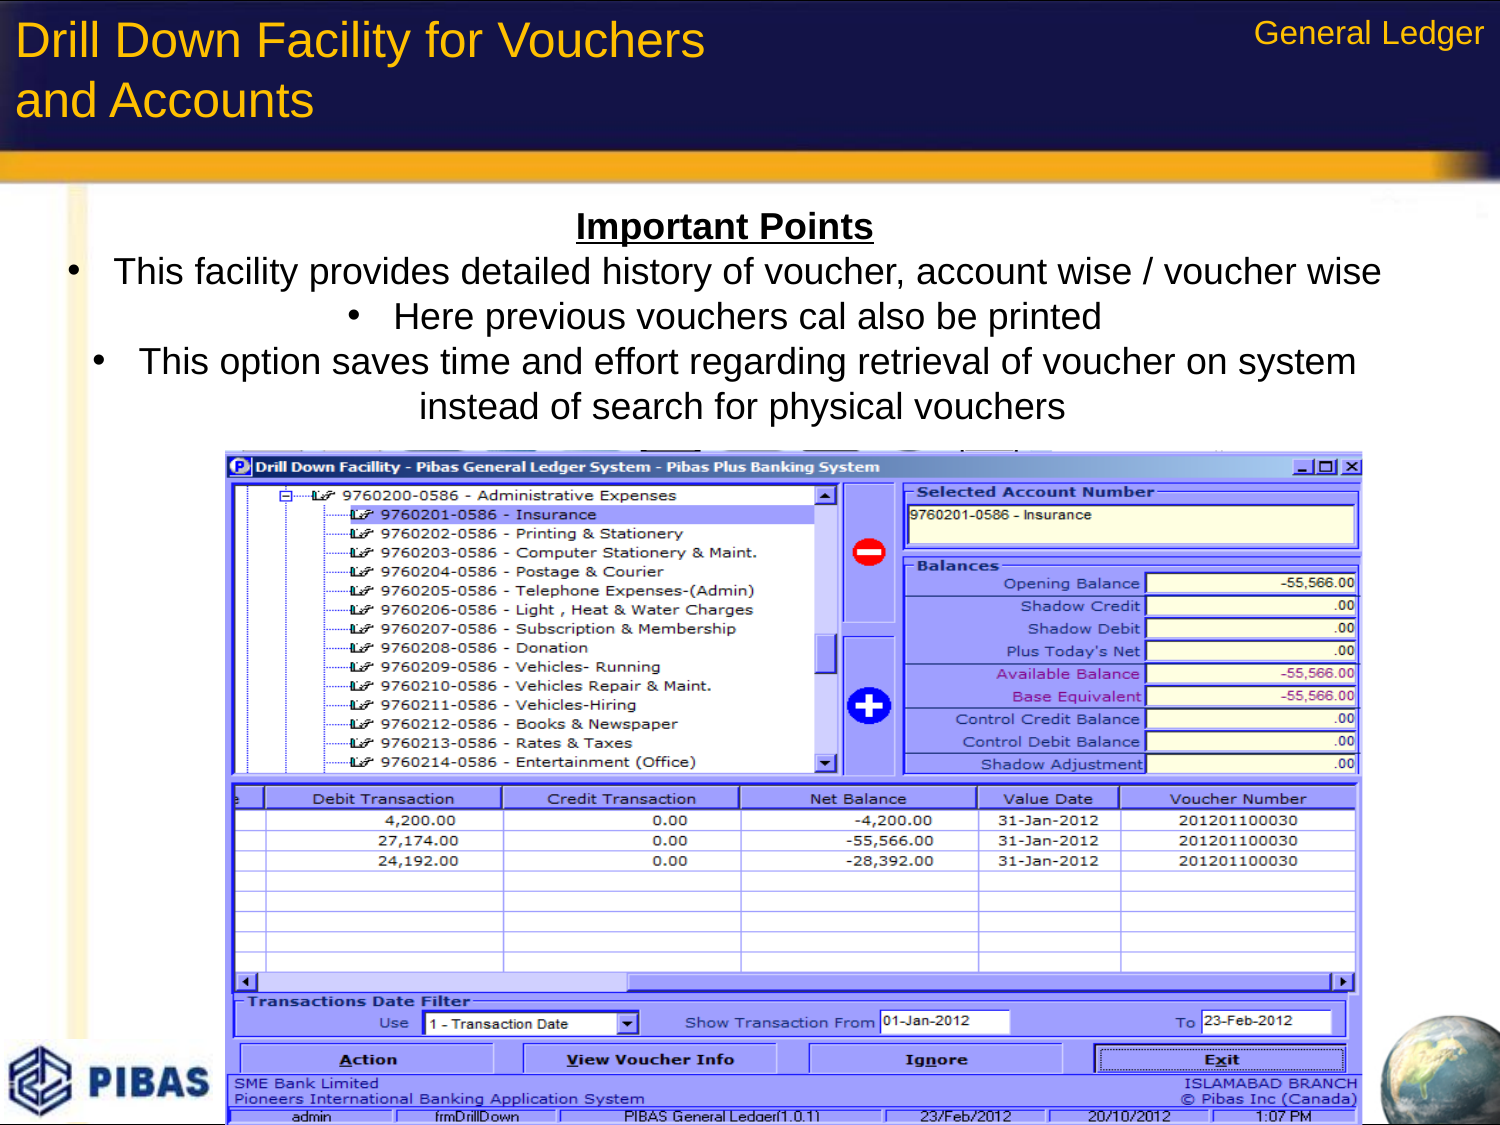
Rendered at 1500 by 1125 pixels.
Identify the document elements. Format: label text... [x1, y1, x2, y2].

picture [0, 1, 1500, 1125]
text_box Important Points This facility provides detailed history of voucher, account wise / voucher wise Here previous vouchers cal also be printed This option saves time and effort regarding retrieval of voucher on system instead of search for physical vouchers [49, 149, 1400, 435]
text_box General Ledger [999, 0, 1500, 63]
text_box Drill Down Facility for Vouchers and Accounts [0, 0, 775, 135]
